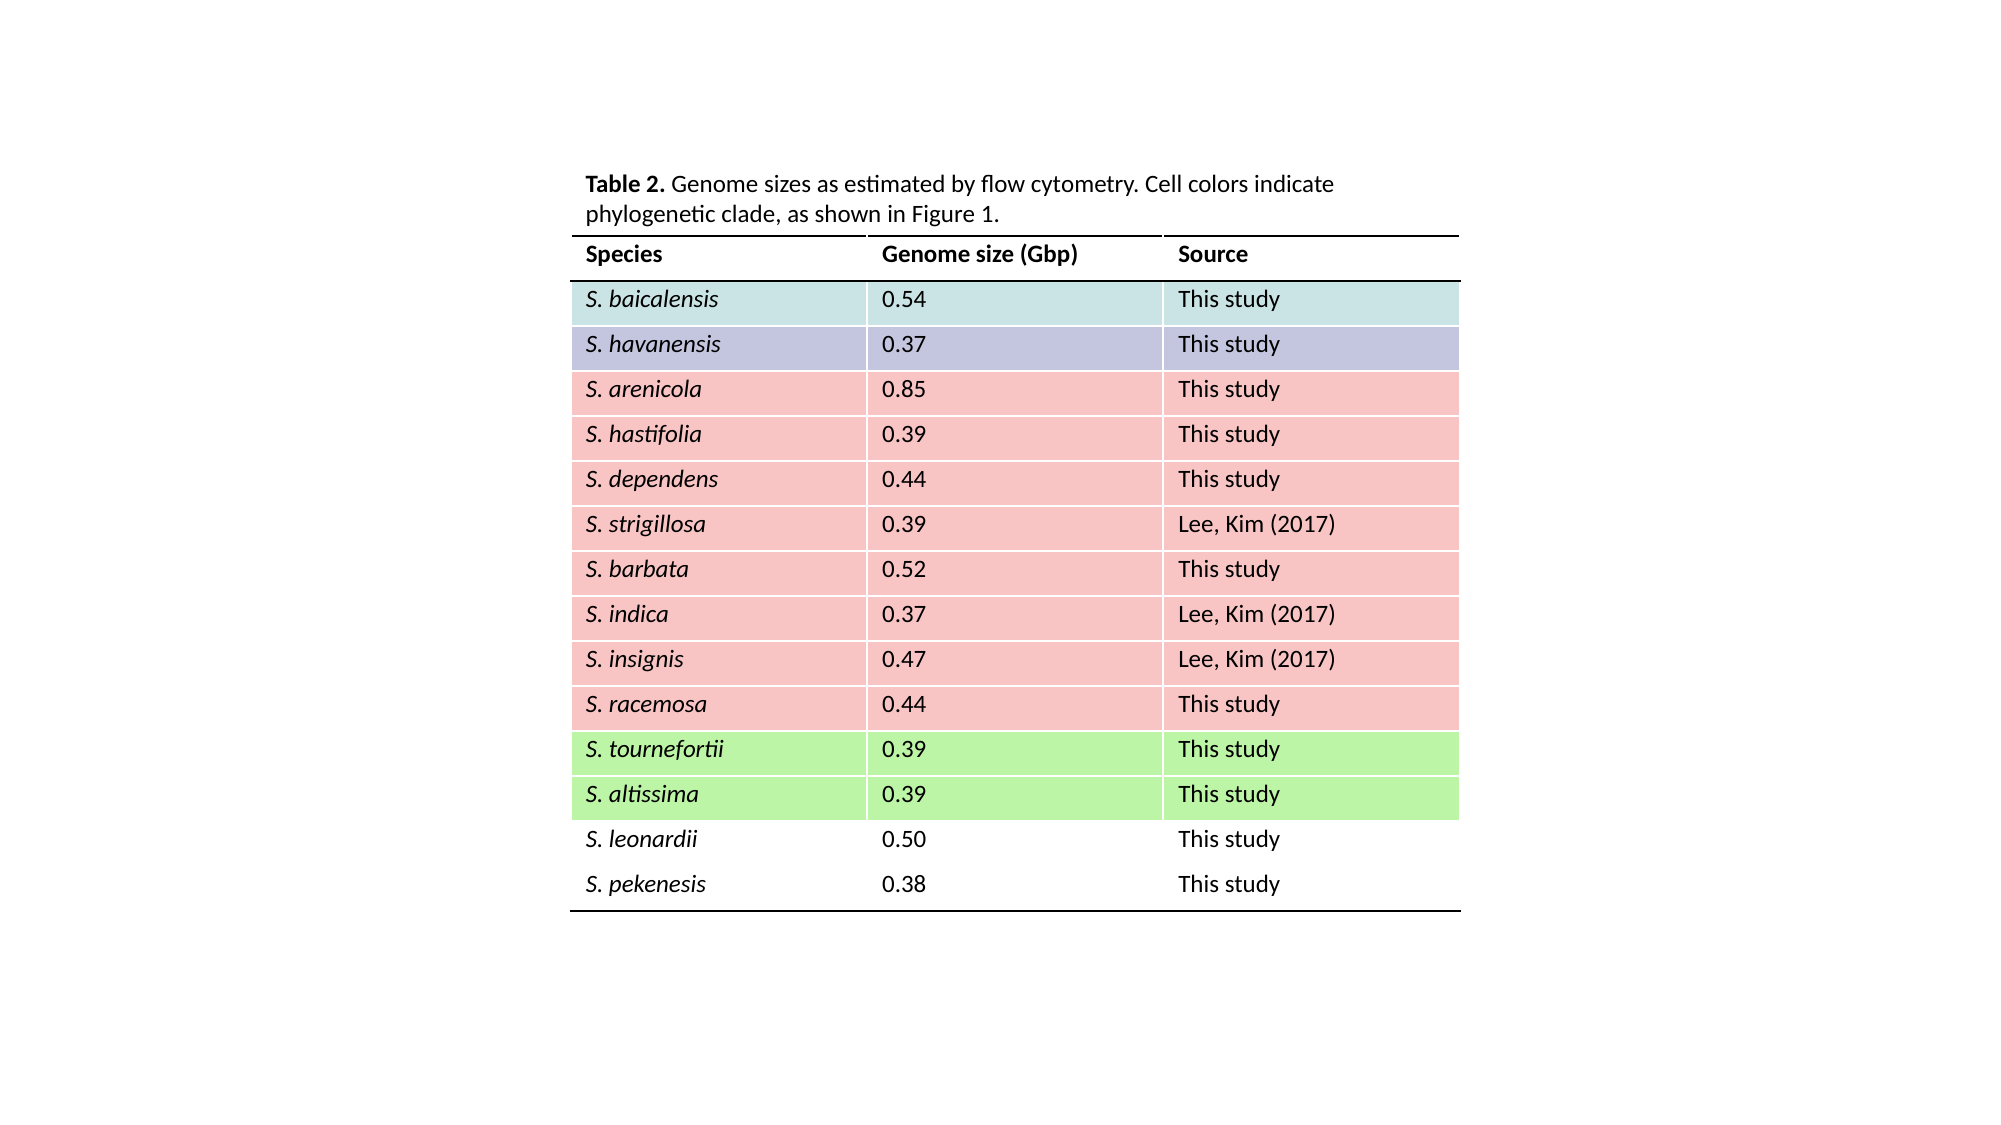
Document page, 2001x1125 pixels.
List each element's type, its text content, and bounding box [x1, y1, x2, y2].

table_cell S. dependens [572, 462, 866, 505]
table_cell This study [1164, 822, 1459, 865]
table_cell 0.39 [868, 507, 1162, 550]
table_cell 0.54 [868, 282, 1162, 325]
table_cell S. racemosa [572, 687, 866, 730]
table_cell This study [1164, 552, 1459, 595]
table_cell This study [1164, 867, 1459, 910]
table_cell This study [1164, 777, 1459, 820]
table_cell S. havanensis [572, 327, 866, 370]
table_cell S. altissima [572, 777, 866, 820]
table_cell 0.44 [868, 687, 1162, 730]
table_cell Lee, Kim (2017) [1164, 597, 1459, 640]
table_cell S. arenicola [572, 372, 866, 415]
table_cell This study [1164, 372, 1459, 415]
table_cell 0.47 [868, 642, 1162, 685]
text_box Table 2. Genome sizes as estimated by flow cytometry. Cell colors indicate phylogenetic clade, as shown in Figure 1. [570, 160, 1460, 235]
table_header Source [1164, 237, 1459, 280]
table_cell This study [1164, 687, 1459, 730]
table_cell 0.52 [868, 552, 1162, 595]
table_cell 0.37 [868, 327, 1162, 370]
table_cell This study [1164, 417, 1459, 460]
table_header Species [572, 237, 866, 280]
table_cell Lee, Kim (2017) [1164, 507, 1459, 550]
table_cell 0.37 [868, 597, 1162, 640]
table_cell This study [1164, 732, 1459, 775]
table_cell S. hastifolia [572, 417, 866, 460]
table_cell S. pekenesis [572, 867, 866, 910]
table_cell S. strigillosa [572, 507, 866, 550]
table_cell This study [1164, 282, 1459, 325]
table_cell S. leonardii [572, 822, 866, 865]
table_cell 0.44 [868, 462, 1162, 505]
table_cell 0.50 [868, 822, 1162, 865]
table_cell S. indica [572, 597, 866, 640]
table_cell 0.38 [868, 867, 1162, 910]
table_cell This study [1164, 327, 1459, 370]
table_cell Lee, Kim (2017) [1164, 642, 1459, 685]
table_cell This study [1164, 462, 1459, 505]
table_cell 0.39 [868, 732, 1162, 775]
table_cell S. insignis [572, 642, 866, 685]
table_cell 0.85 [868, 372, 1162, 415]
table_cell 0.39 [868, 417, 1162, 460]
table_cell S. barbata [572, 552, 866, 595]
table_cell S. baicalensis [572, 282, 866, 325]
table_cell S. tournefortii [572, 732, 866, 775]
table_header Genome size (Gbp) [868, 237, 1162, 280]
table_cell 0.39 [868, 777, 1162, 820]
